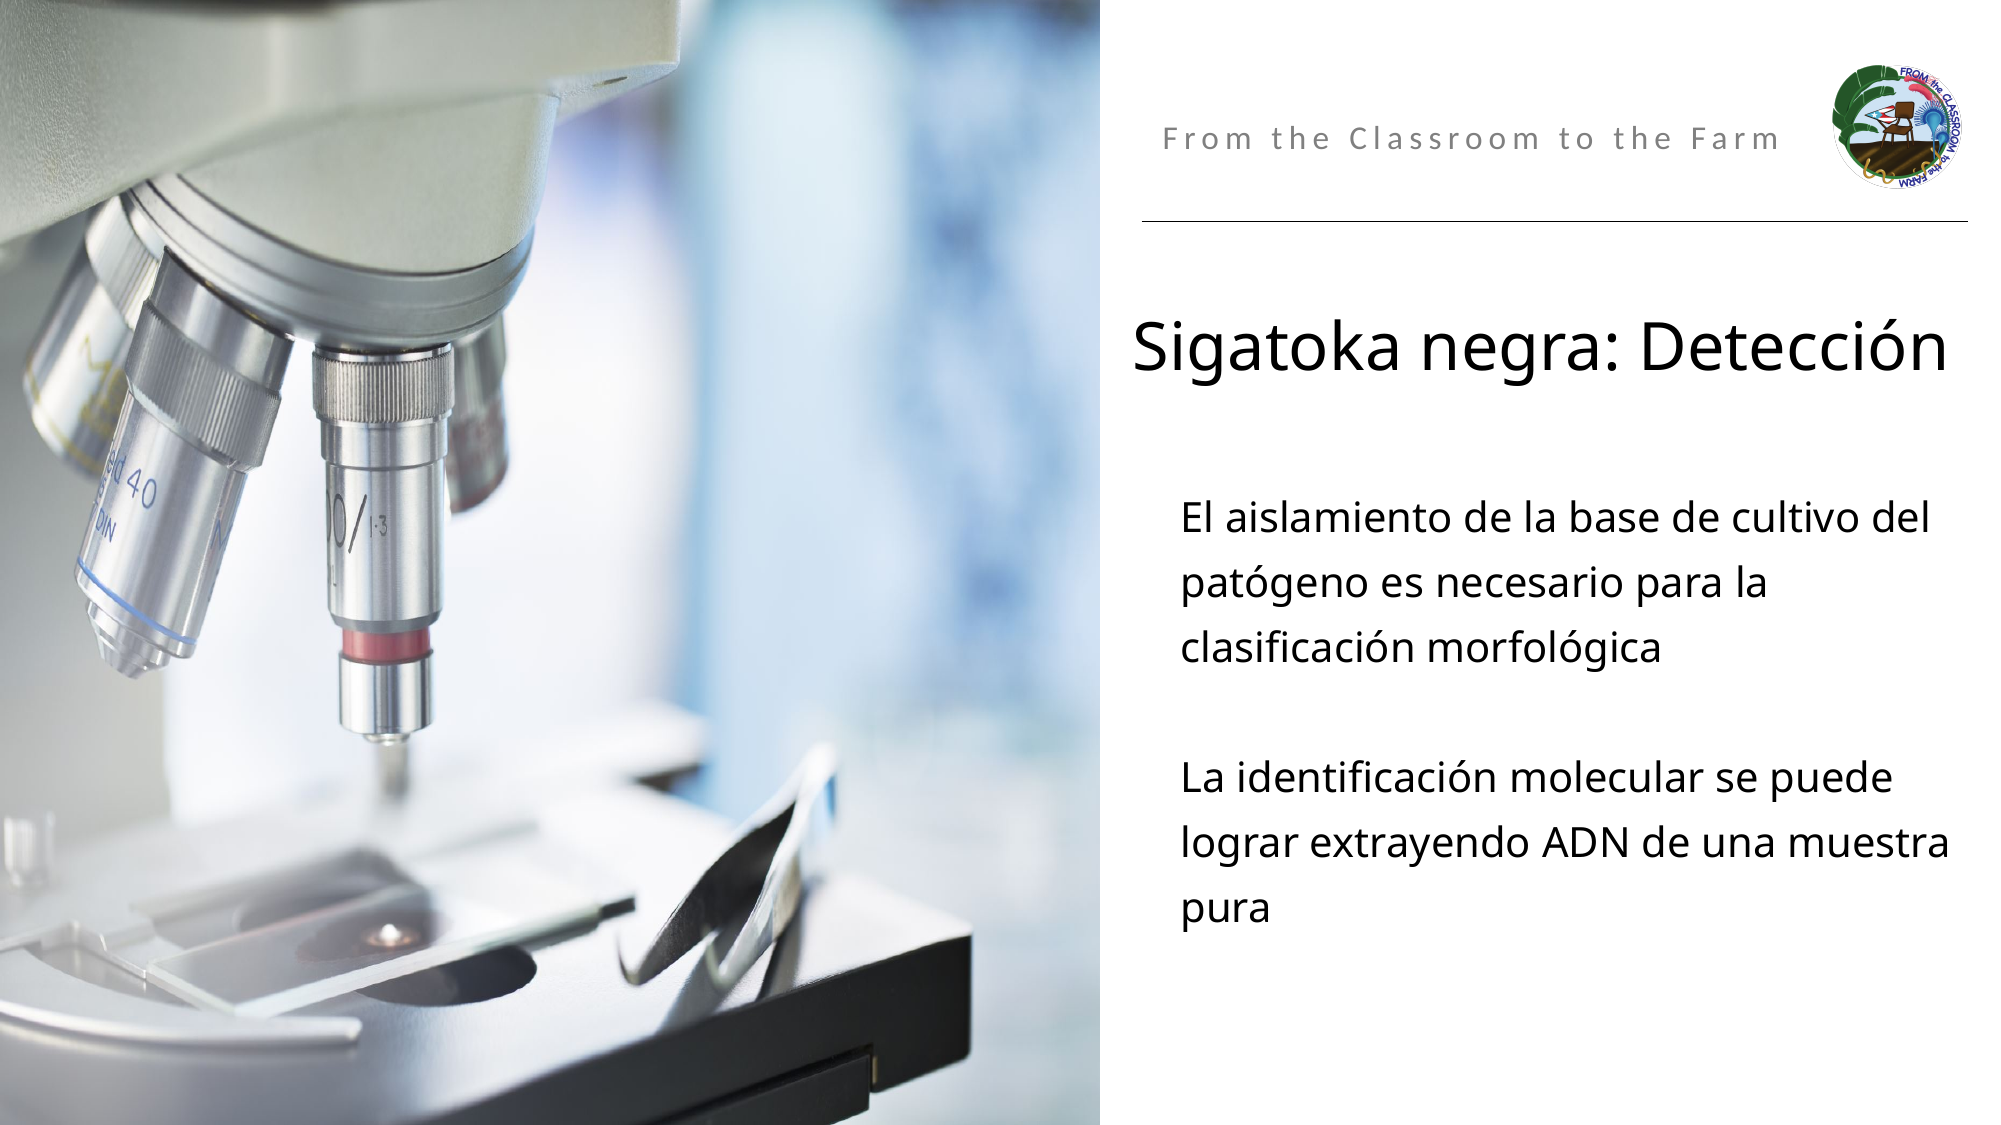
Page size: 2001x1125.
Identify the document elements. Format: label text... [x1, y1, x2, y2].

picture [0, 0, 1100, 1125]
text_box El aislamiento de la base de cultivo del patógeno es necesario para la clasificación morfológica La identificación molecular se puede lograr extrayendo ADN de una muestra pura [1100, 468, 1984, 939]
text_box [1100, 49, 2000, 383]
